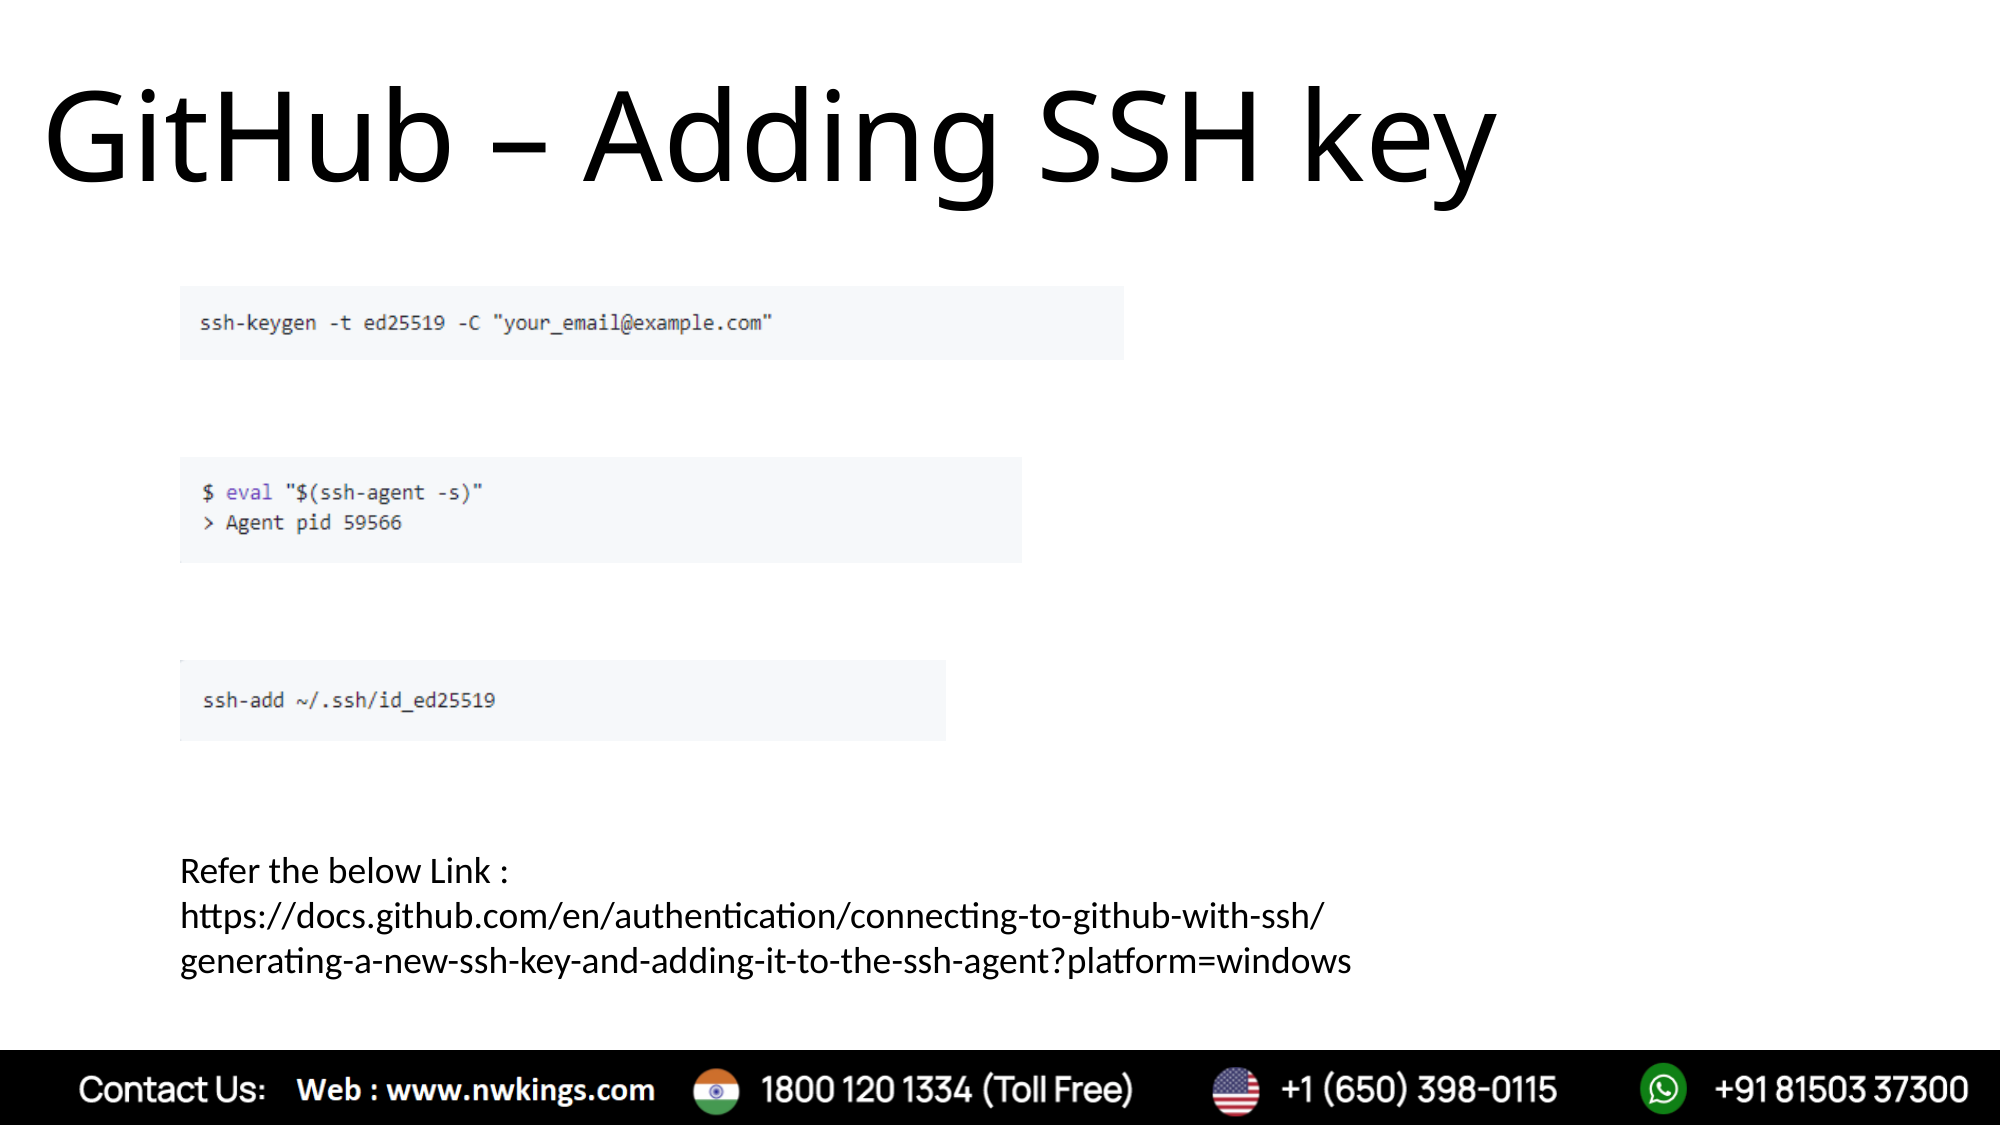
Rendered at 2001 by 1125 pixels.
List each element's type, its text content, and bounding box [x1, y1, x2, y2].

text_box Refer the below Link : https://docs.github.com/en/authentication/connecting-to-github-with-ssh/ generating-a-new-ssh-key-and-adding-it-to-the-ssh-agent?platform=windows [165, 838, 1751, 989]
title GitHub – Adding SSH key [26, 34, 1751, 217]
picture [0, 1050, 2000, 1125]
picture [180, 457, 1022, 563]
picture [180, 660, 946, 741]
picture [180, 286, 1124, 360]
